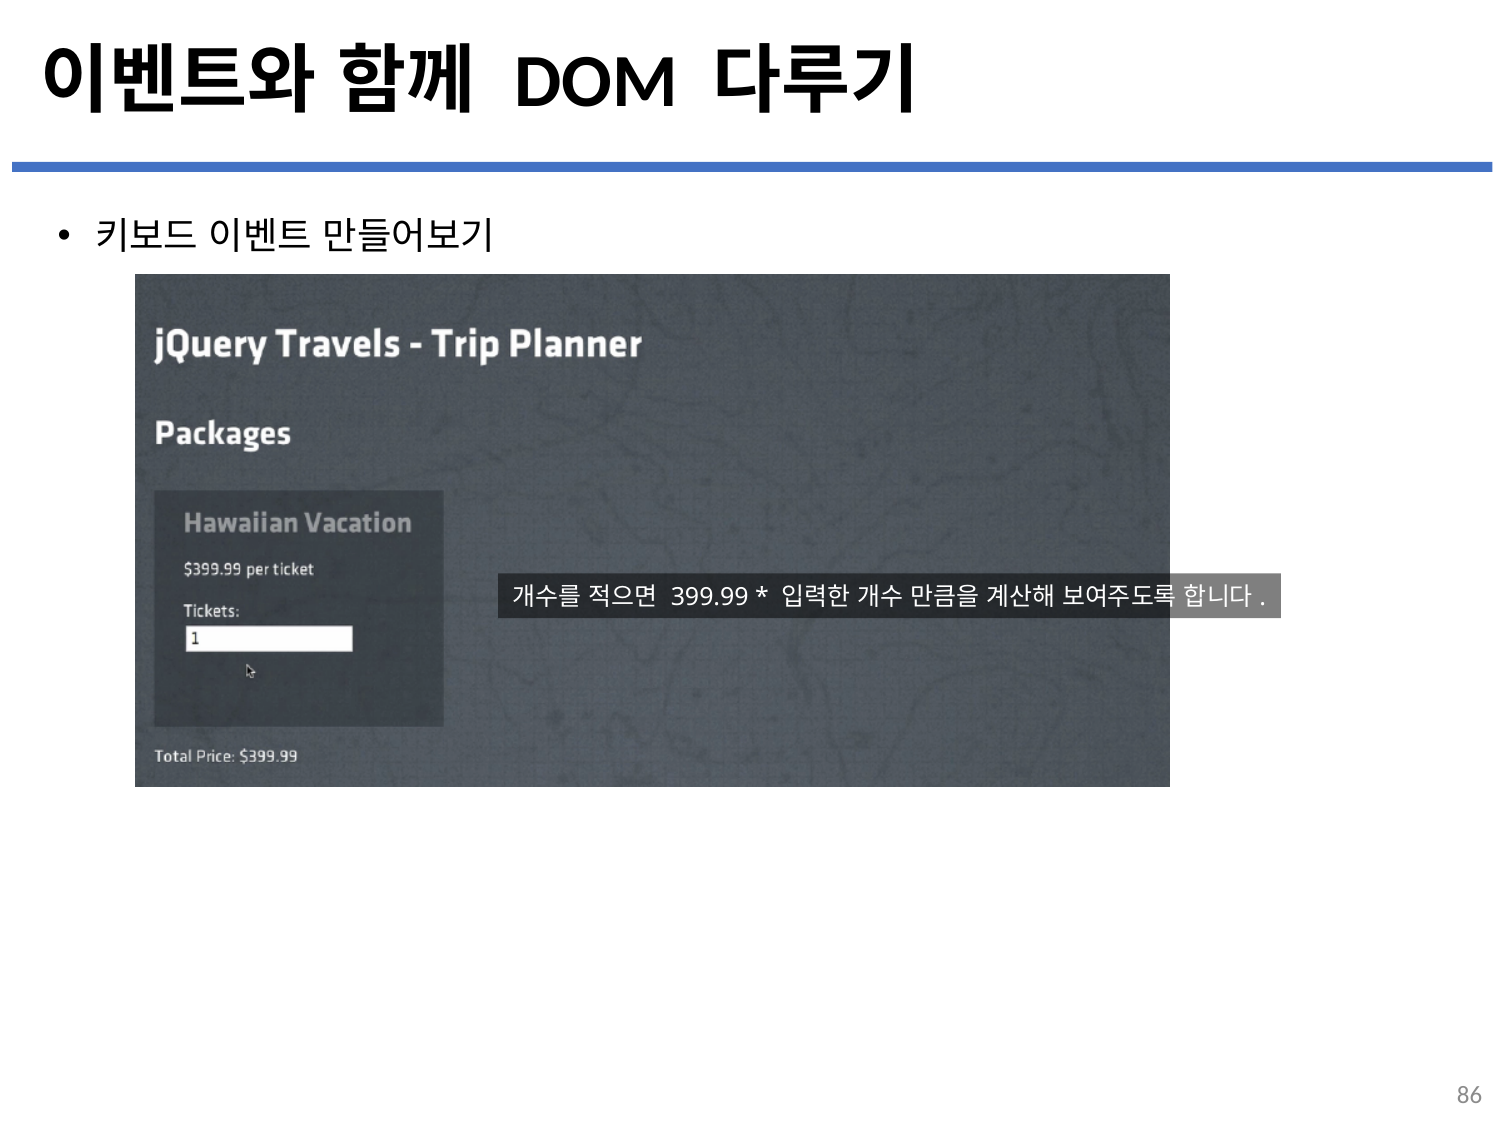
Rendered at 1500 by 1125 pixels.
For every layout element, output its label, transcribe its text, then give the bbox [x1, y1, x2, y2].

picture [135, 274, 1170, 787]
slide_number 86 [1159, 1063, 1498, 1124]
text_box 개수를 적으면 399.99 * 입력한 개수 만큼을 계산해 보여주도록 합니다. [1170, 573, 1281, 619]
title 이벤트와 함께 DOM 다루기 [25, 32, 1475, 132]
list 키보드 이벤트 만들어보기 [42, 204, 1453, 1104]
